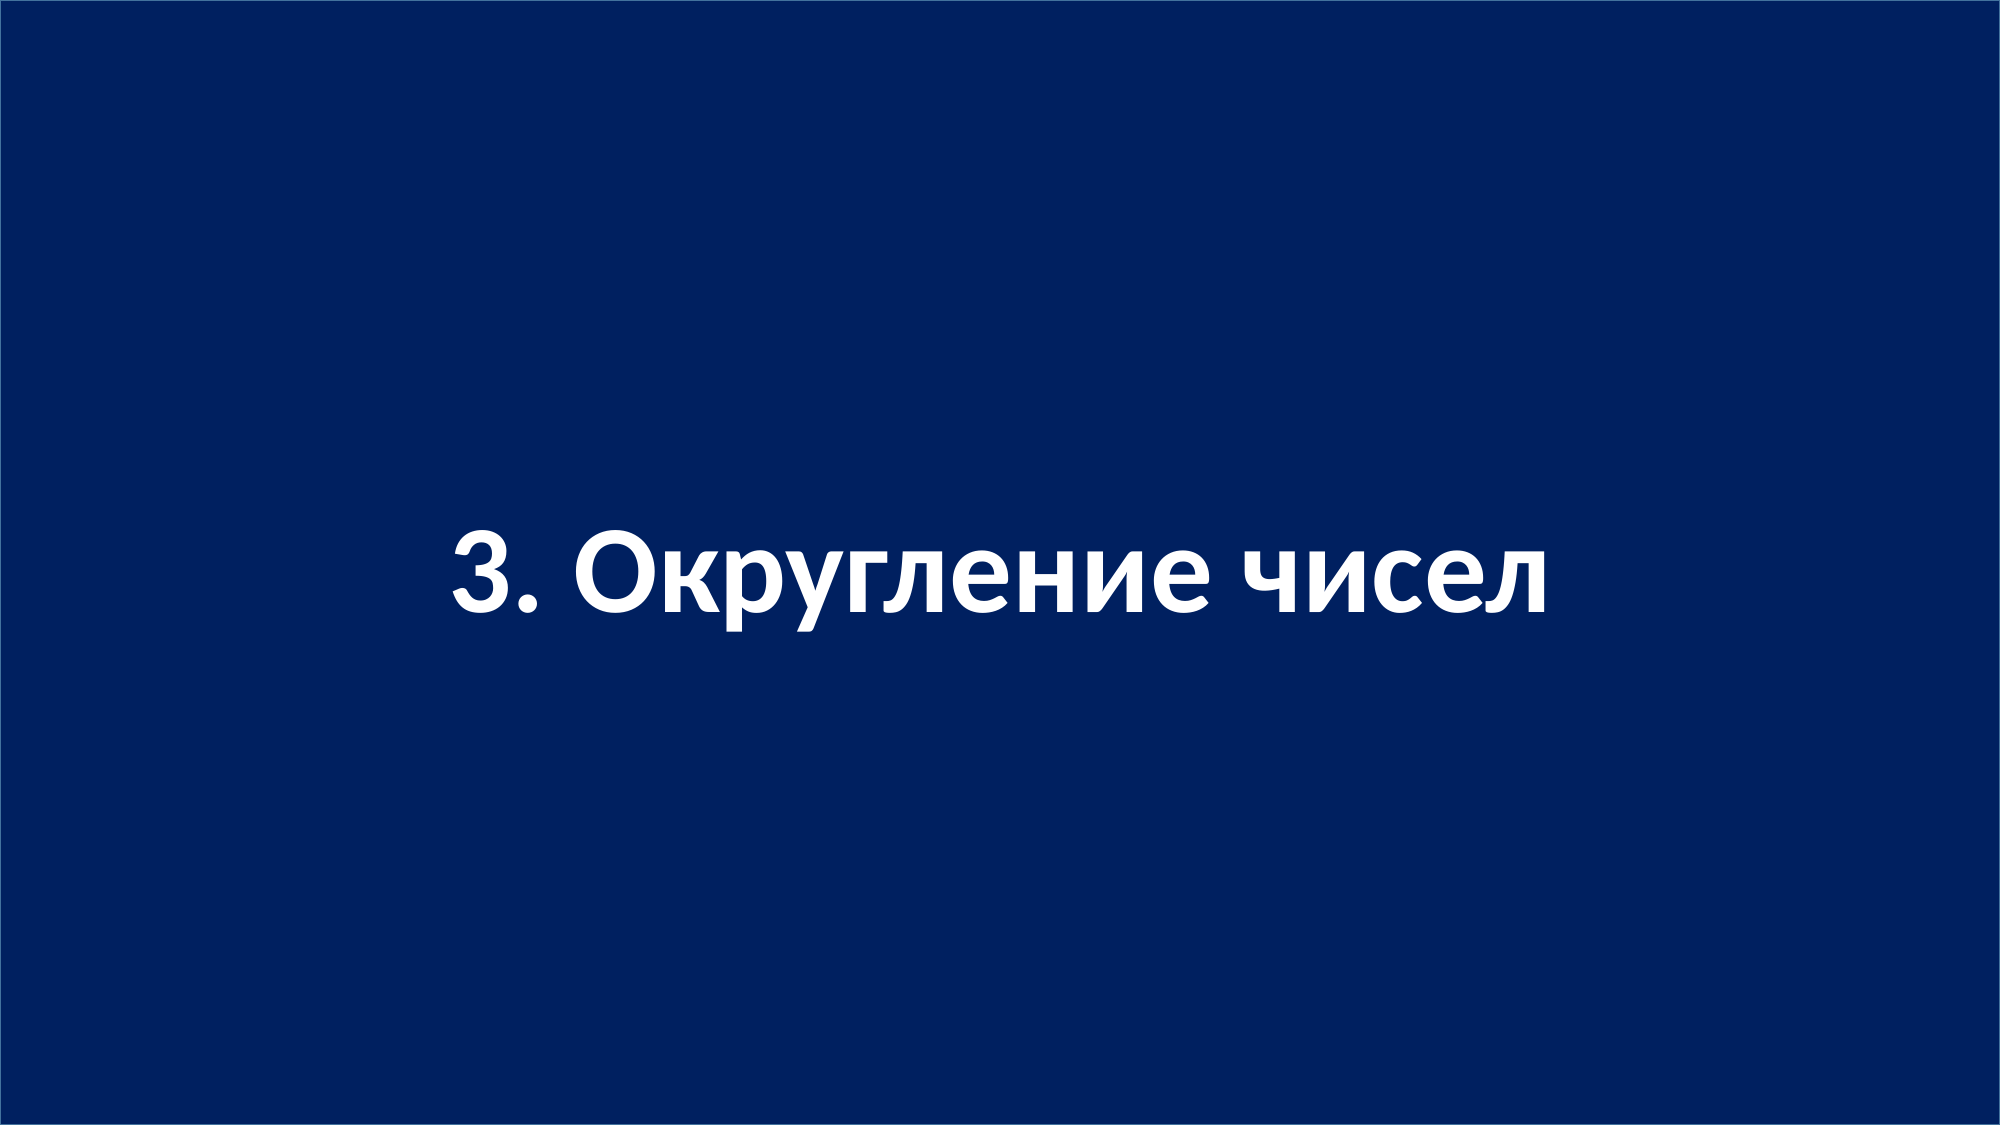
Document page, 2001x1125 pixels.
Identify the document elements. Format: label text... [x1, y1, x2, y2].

text_box 3. Округление чисел [0, 0, 2000, 1125]
